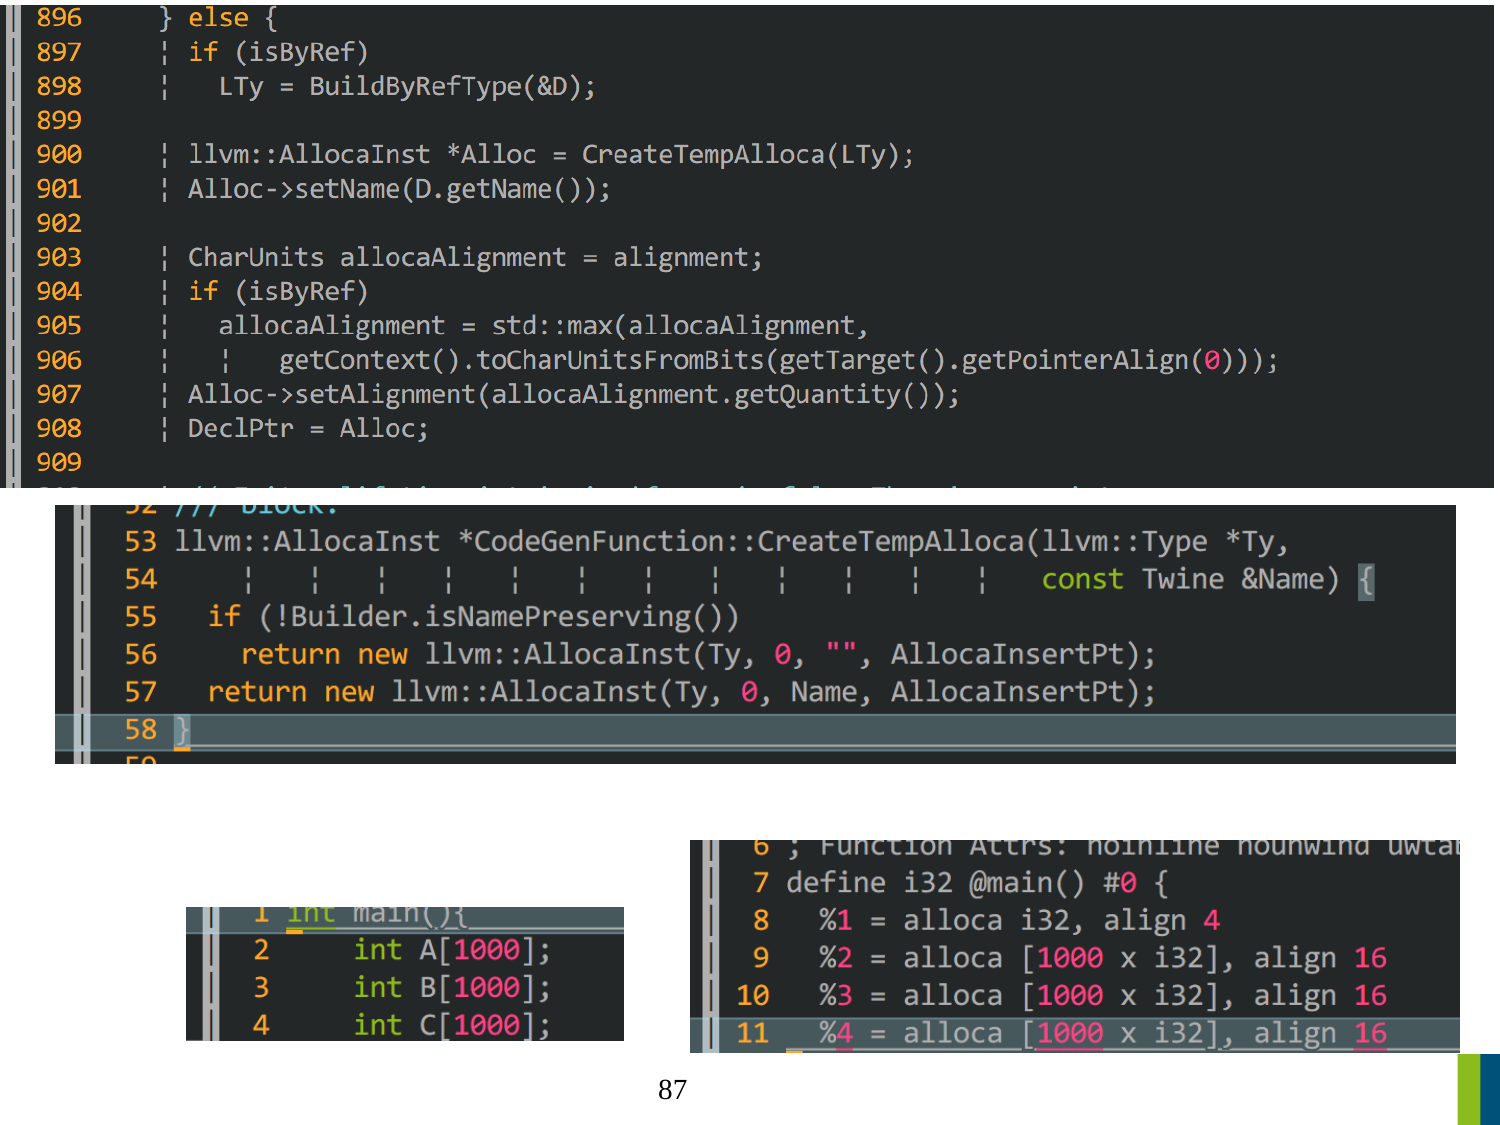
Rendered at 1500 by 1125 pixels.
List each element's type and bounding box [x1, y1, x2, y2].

picture [185, 907, 624, 1042]
picture [690, 840, 1460, 1054]
picture [0, 5, 1495, 488]
picture [54, 505, 1456, 765]
